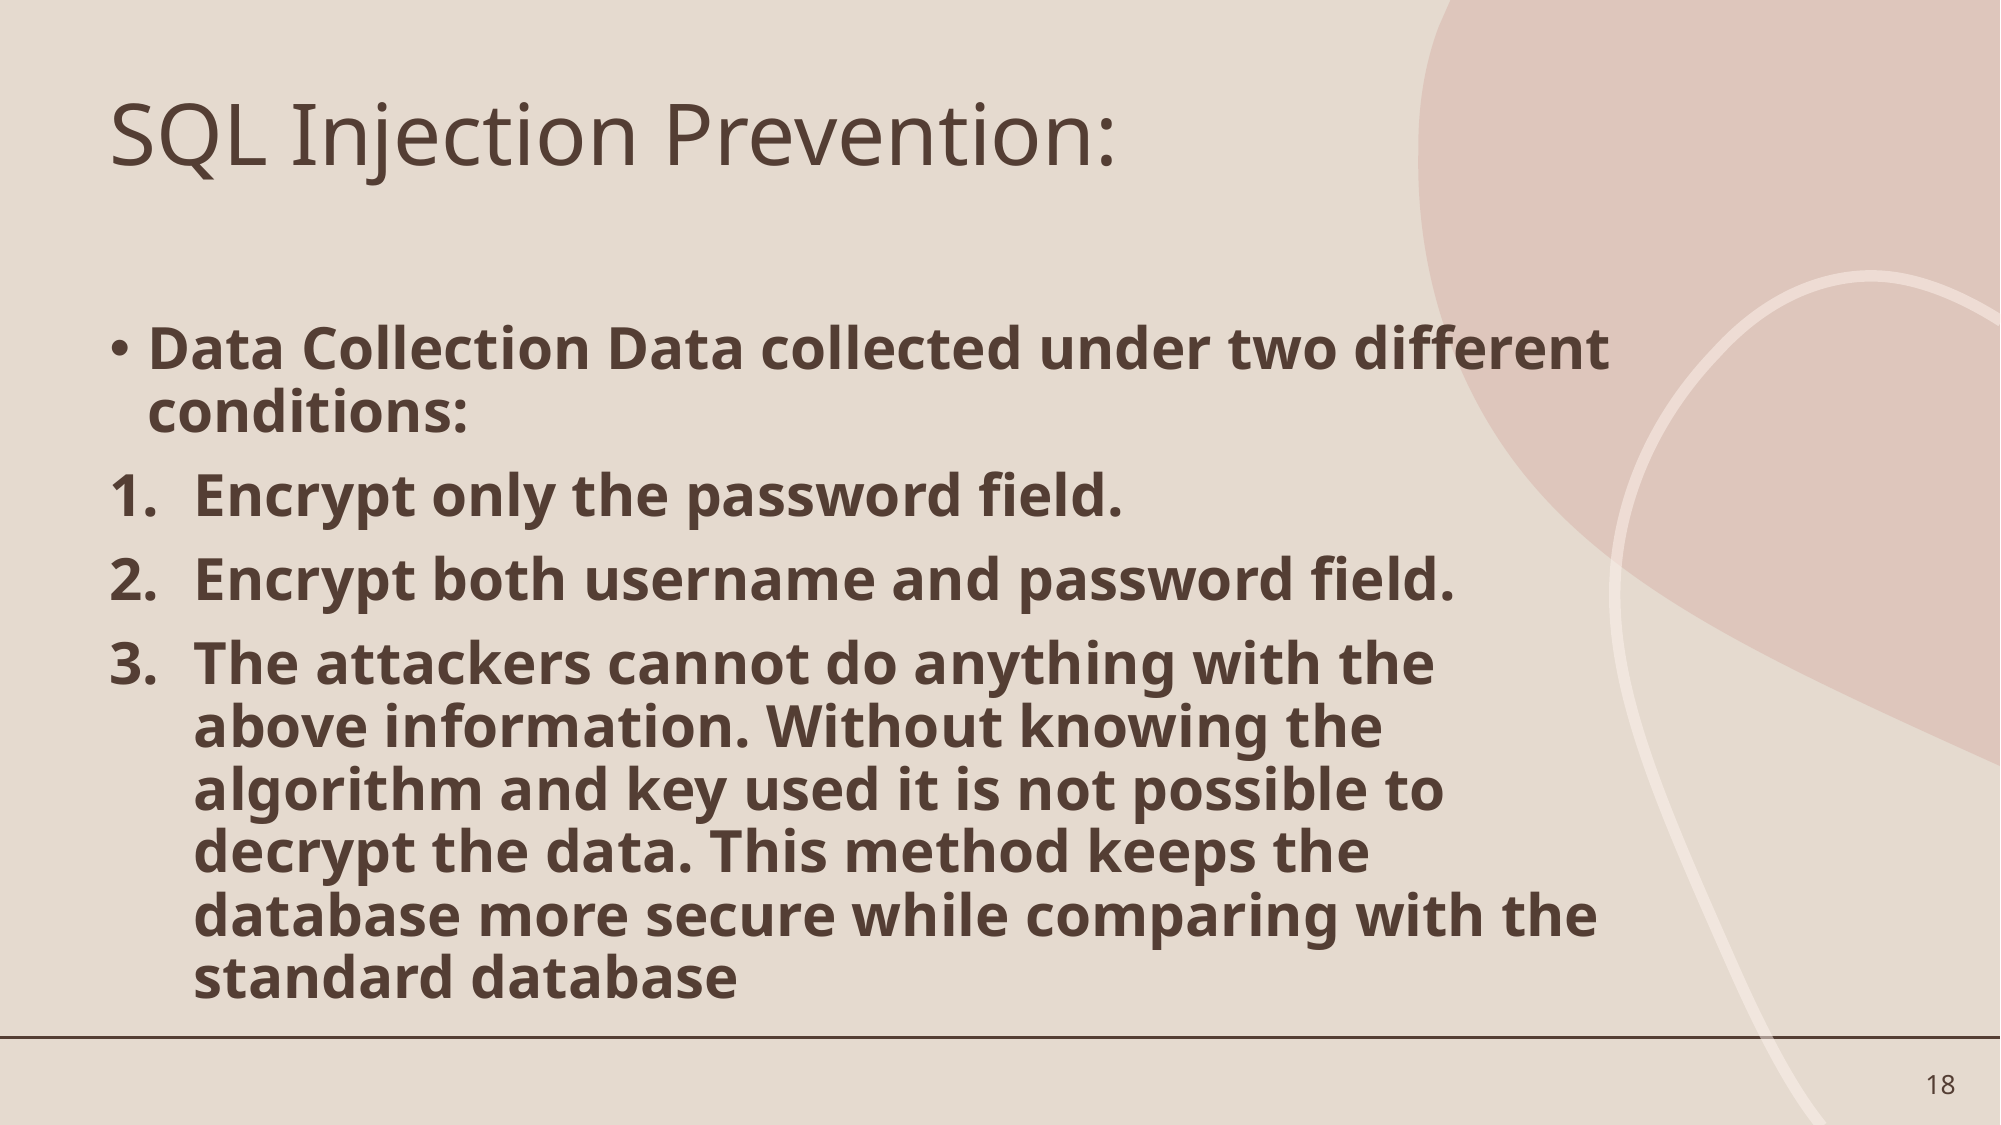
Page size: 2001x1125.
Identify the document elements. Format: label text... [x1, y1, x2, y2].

list Data Collection Data collected under two different conditions: Encrypt only the password field. Encrypt both username and password field. The attackers cannot do anything with the above information. Without knowing the algorithm and key used it is not possible to decrypt the data. This method keeps the database more secure while comparing with the standard database [94, 311, 1631, 948]
title SQL Injection Prevention: [94, 82, 1820, 194]
slide_number 18 [1808, 1060, 1971, 1112]
